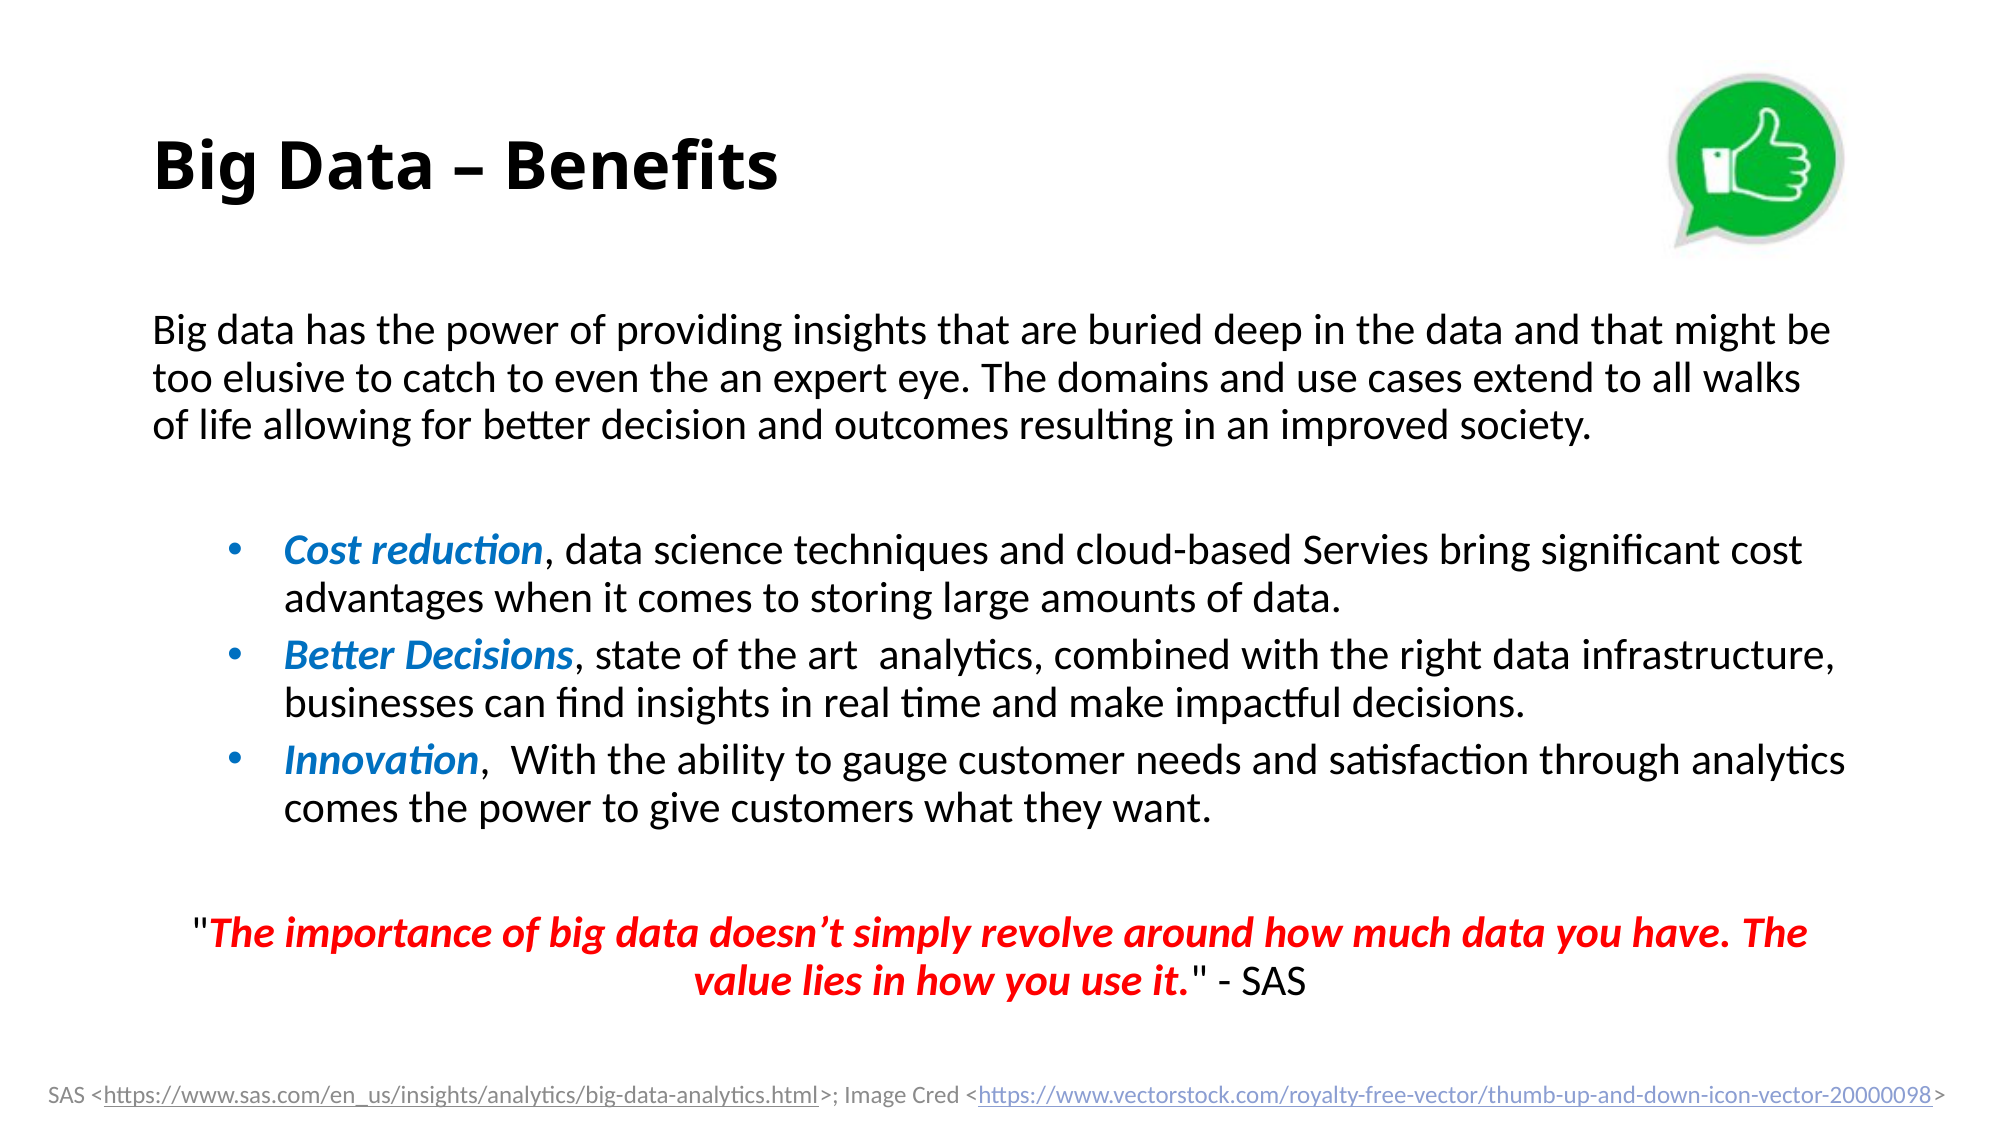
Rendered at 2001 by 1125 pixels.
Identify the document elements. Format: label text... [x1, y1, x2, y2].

footer SAS <https://www.sas.com/en_us/insights/analytics/big-data-analytics.html>; Image Cred <https://www.vectorstock.com/royalty-free-vector/thumb-up-and-down-icon-vector-20000098> [17, 1066, 1982, 1122]
list Big data has the power of providing insights that are buried deep in the data and that might be too elusive to catch to even the an expert eye. The domains and use cases extend to all walks of life allowing for better decision and outcomes resulting in an improved society. Cost reduction, data science techniques and cloud-based Servies bring significant cost advantages when it comes to storing large amounts of data. Better Decisions, state of the art analytics, combined with the right data infrastructure, businesses can find insights in real time and make impactful decisions. Innovation, With the ability to gauge customer needs and satisfaction through analytics comes the power to give customers what they want. "The importance of big data doesn’t simply revolve around how much data you have. The value lies in how you use it." - SAS [137, 299, 1863, 1013]
title Big Data – Benefits [137, 59, 1863, 278]
picture [1648, 60, 1859, 262]
